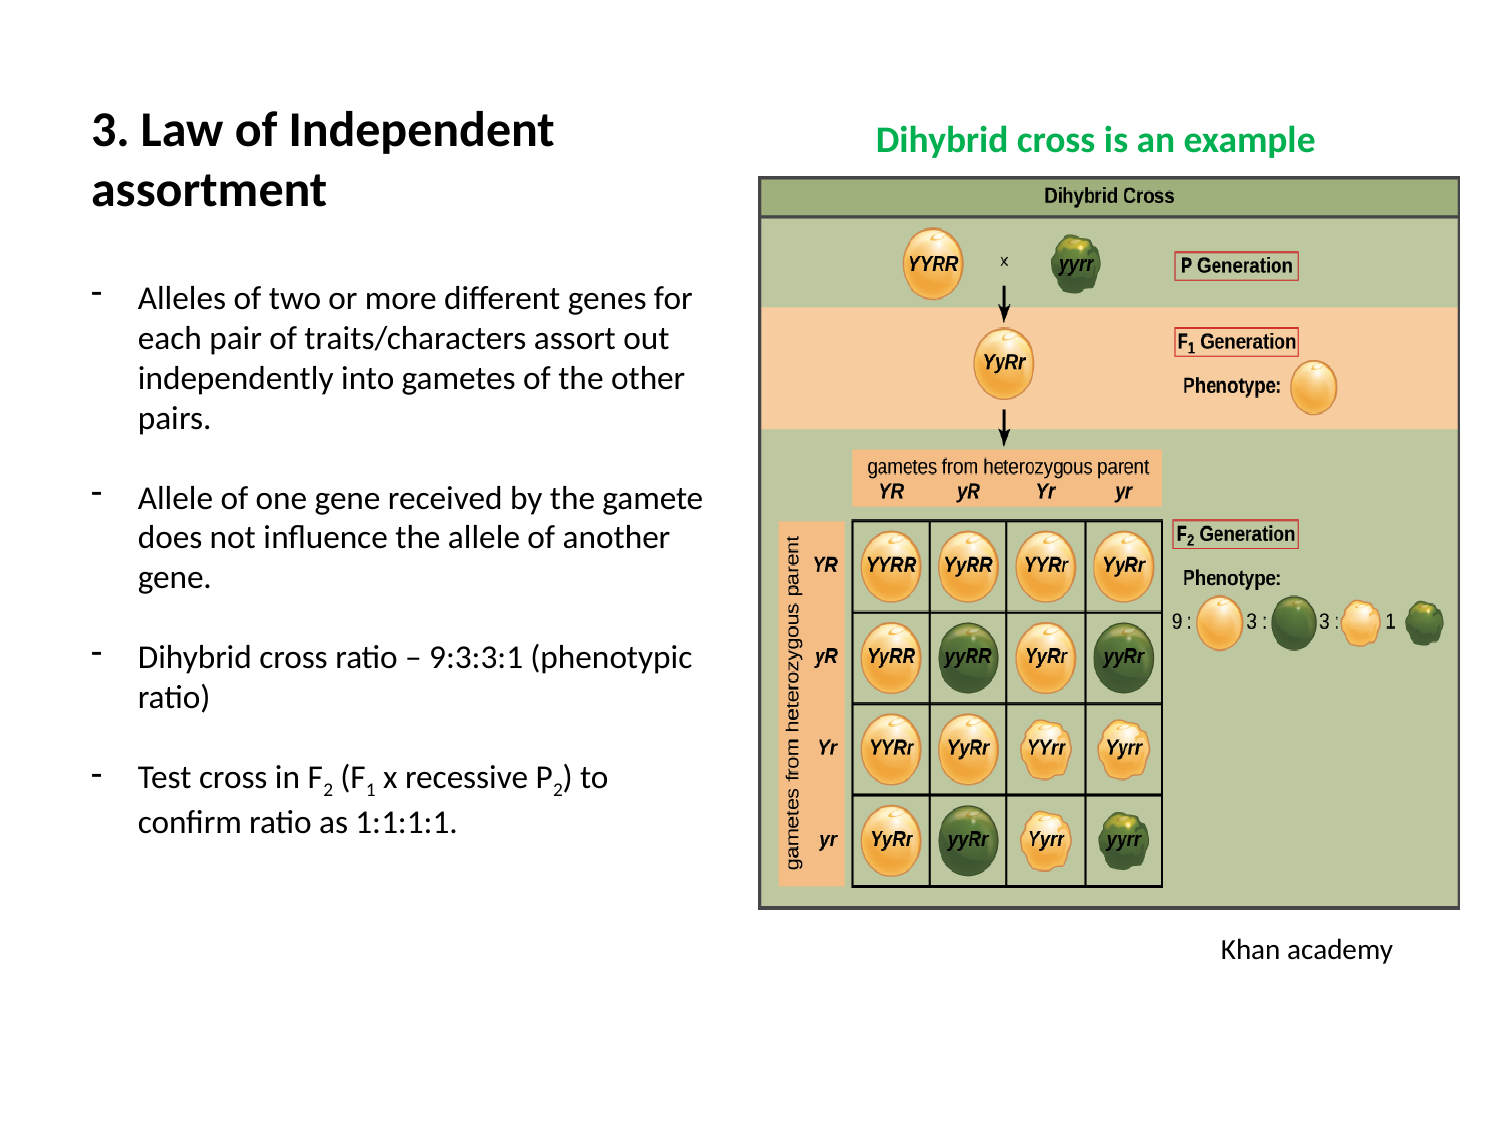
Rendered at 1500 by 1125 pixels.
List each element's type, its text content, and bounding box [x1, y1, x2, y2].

picture [758, 176, 1460, 910]
text_box Khan academy [1154, 922, 1460, 973]
text_box 3. Law of Independent assortment Alleles of two or more different genes for each pair of traits/characters assort out independently into gametes of the other pairs. Allele of one gene received by the gamete does not influence the allele of another gene. Dihybrid cross ratio – 9:3:3:1 (phenotypic ratio) Test cross in F2 (F1 x recessive P2) to confirm ratio as 1:1:1:1. [76, 88, 721, 848]
text_box Dihybrid cross is an example [861, 107, 1339, 168]
